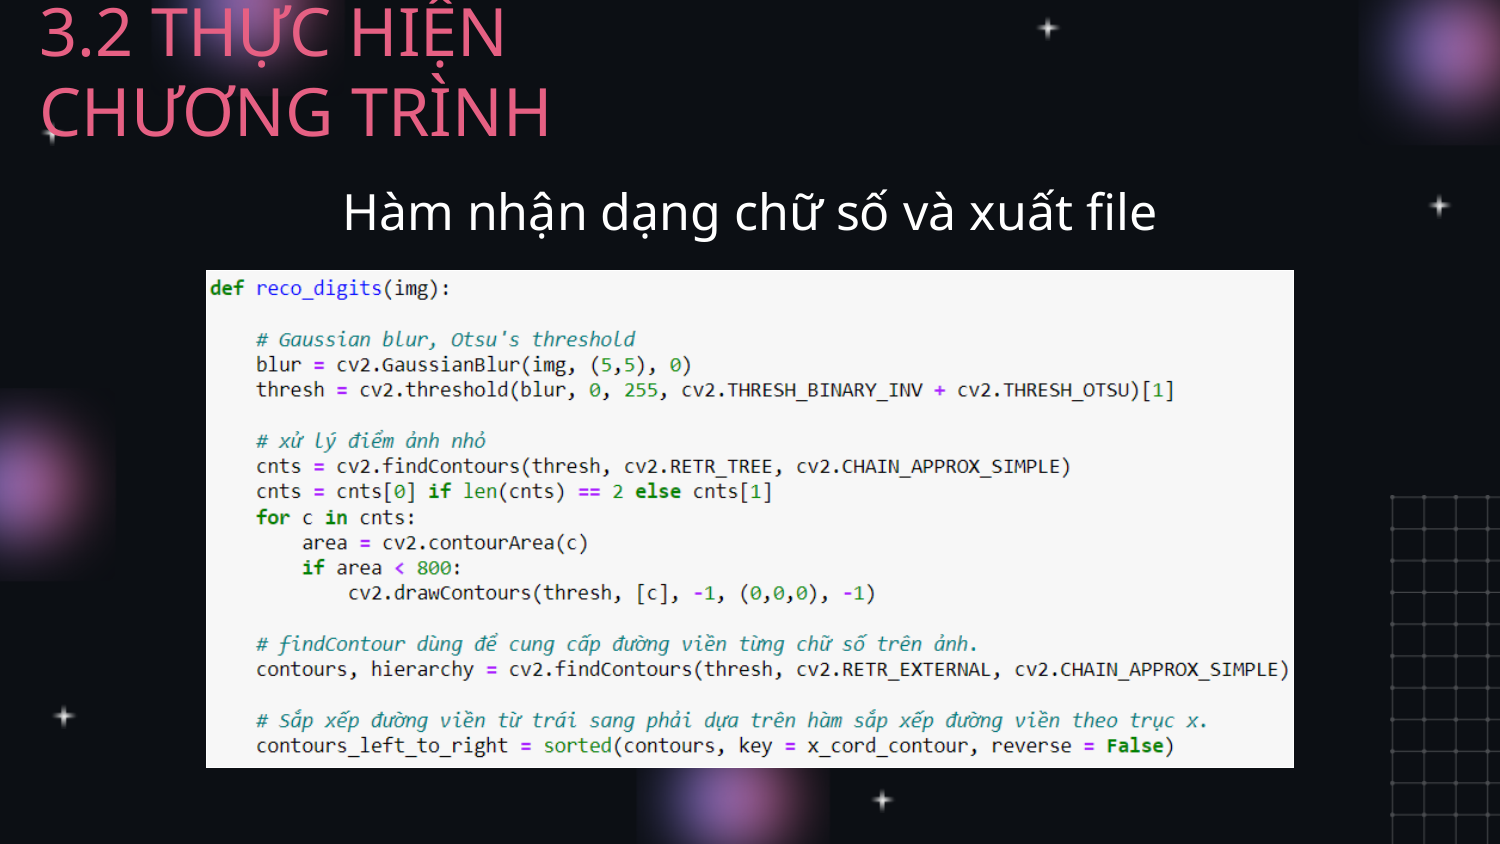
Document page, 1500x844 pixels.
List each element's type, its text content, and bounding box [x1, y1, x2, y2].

picture [1390, 495, 1500, 844]
picture [1034, 14, 1062, 41]
picture [1426, 191, 1453, 219]
picture [50, 702, 78, 729]
picture [869, 786, 896, 813]
text_box 3.2 THỰC HIỆN CHƯƠNG TRÌNH [24, 0, 816, 141]
picture [0, 388, 117, 583]
text_box Hàm nhận dạng chữ số và xuất file [231, 168, 1269, 248]
picture [1358, 0, 1500, 147]
picture [206, 270, 1294, 844]
picture [39, 141, 66, 146]
